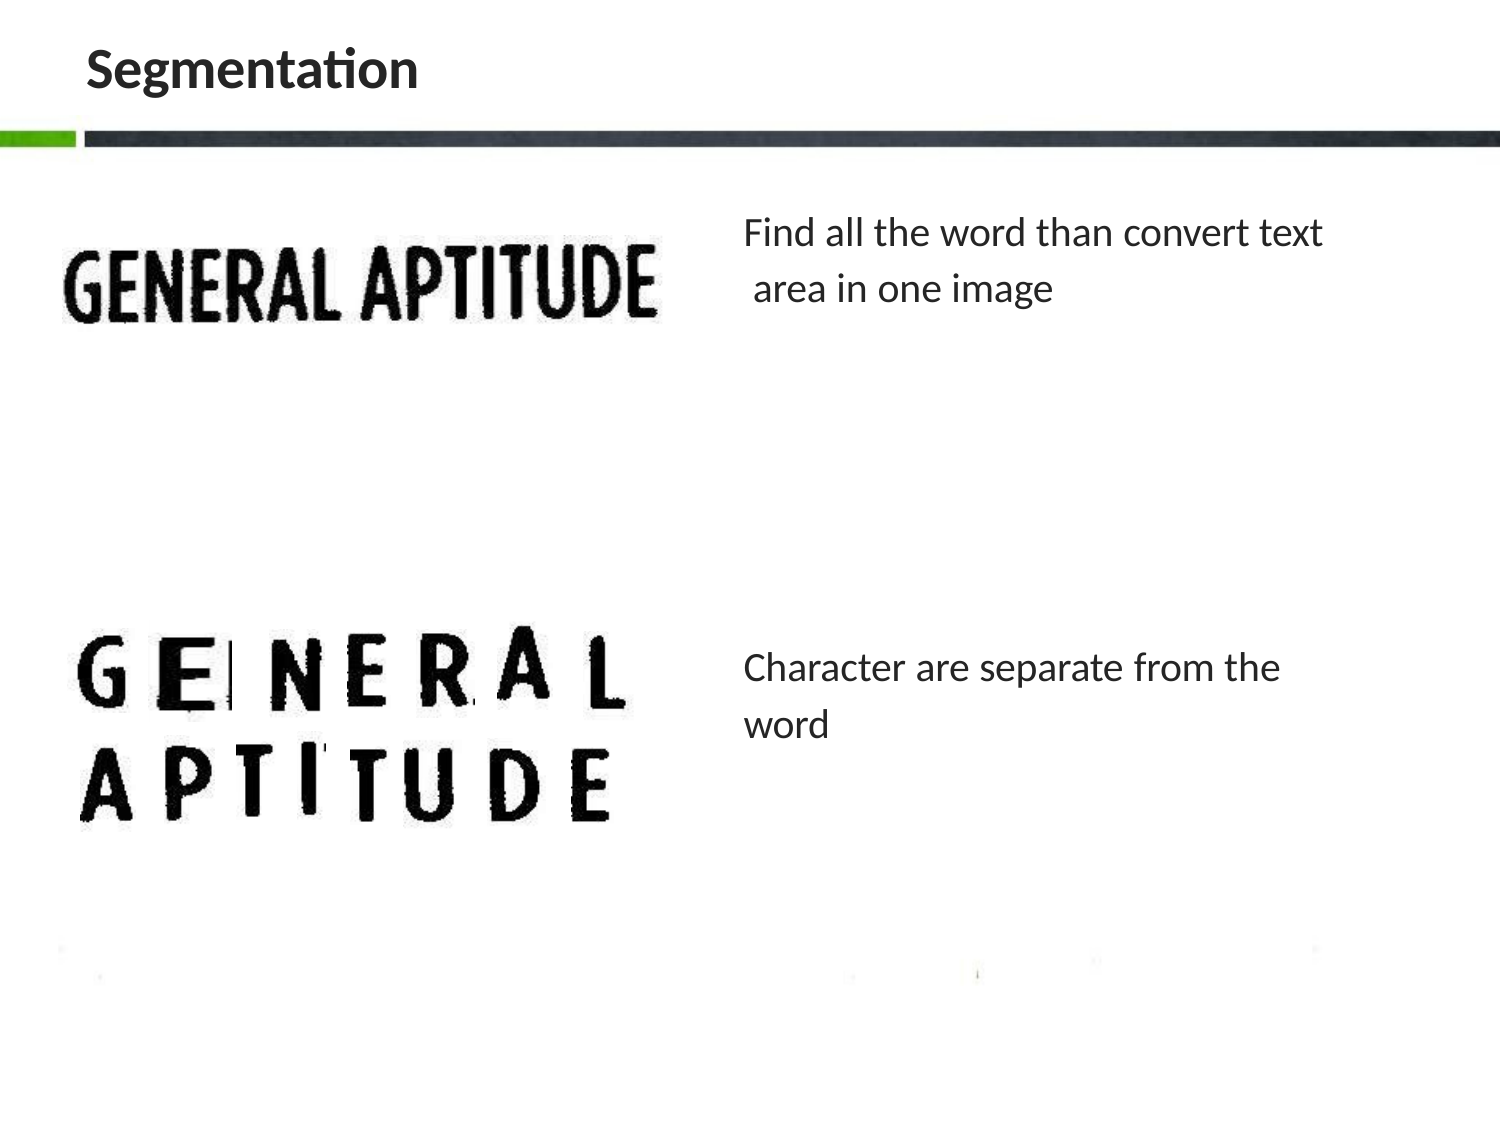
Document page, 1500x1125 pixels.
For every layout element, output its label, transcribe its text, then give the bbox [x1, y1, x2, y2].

picture [0, 115, 1500, 987]
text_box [62, 235, 676, 842]
title Segmentation [84, 27, 426, 114]
